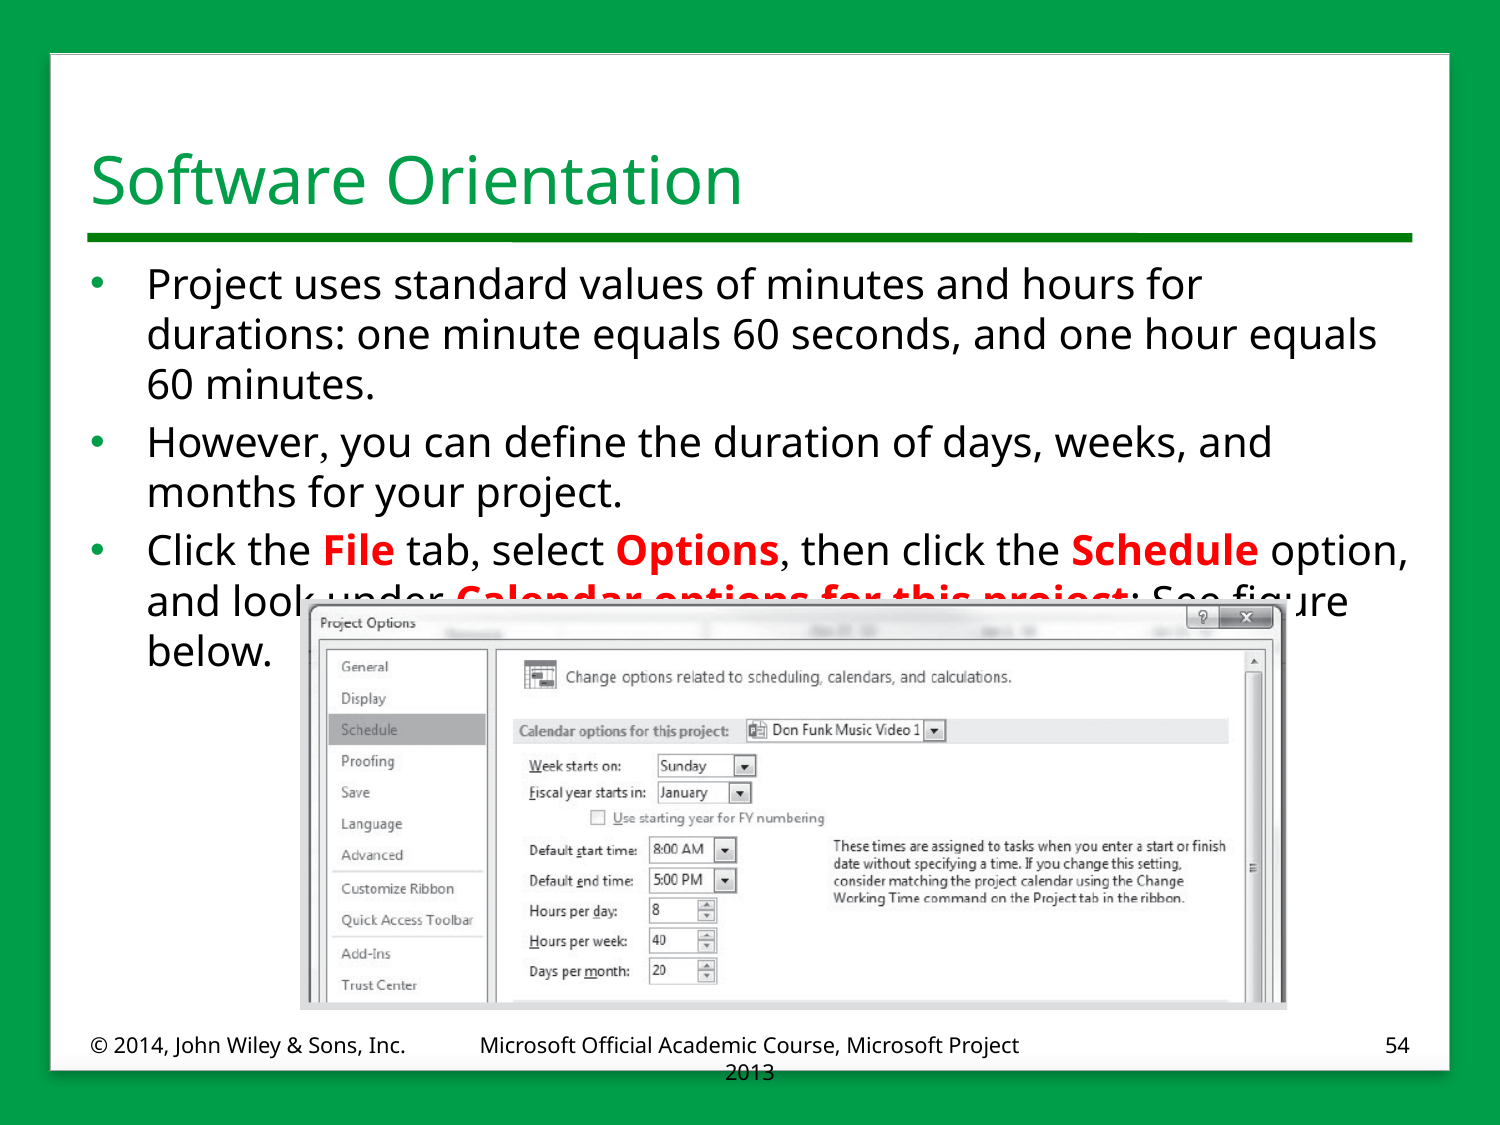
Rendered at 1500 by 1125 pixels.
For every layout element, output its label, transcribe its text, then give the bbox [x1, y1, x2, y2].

picture [299, 599, 1297, 1011]
slide_number 54 [1074, 1024, 1426, 1103]
list Project uses standard values of minutes and hours for durations: one minute equals 60 seconds, and one hour equals 60 minutes. However, you can define the duration of days, weeks, and months for your project. Click the File tab, select Options, then click the Schedule option, and look under Calendar options for this project: See figure below. [75, 249, 1425, 1063]
footer Microsoft Official Academic Course, Microsoft Project 2013 [449, 1024, 1051, 1103]
title Software Orientation [74, 74, 1426, 226]
slide_number © 2014, John Wiley & Sons, Inc. [74, 1024, 426, 1103]
